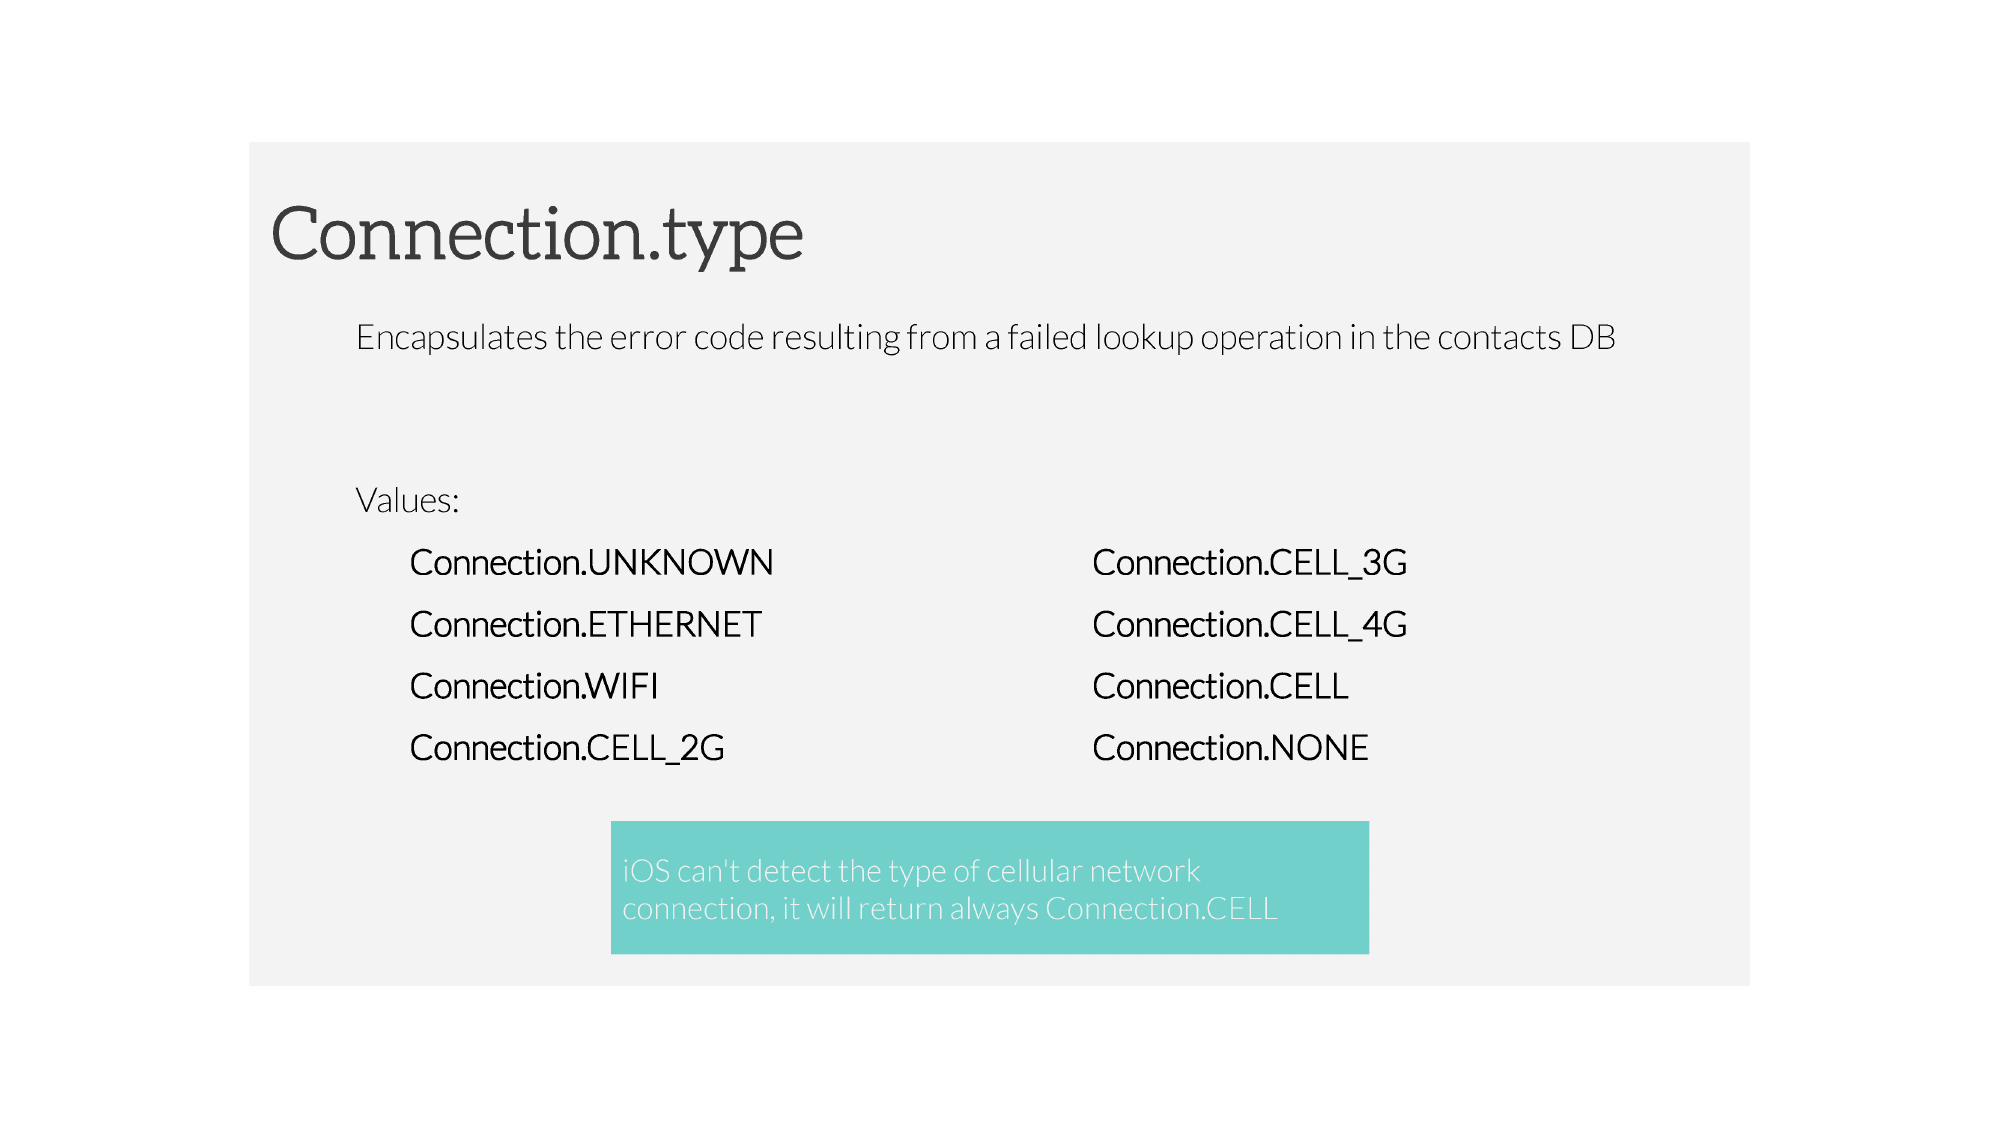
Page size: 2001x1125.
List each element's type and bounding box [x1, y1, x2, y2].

picture [249, 142, 1750, 986]
